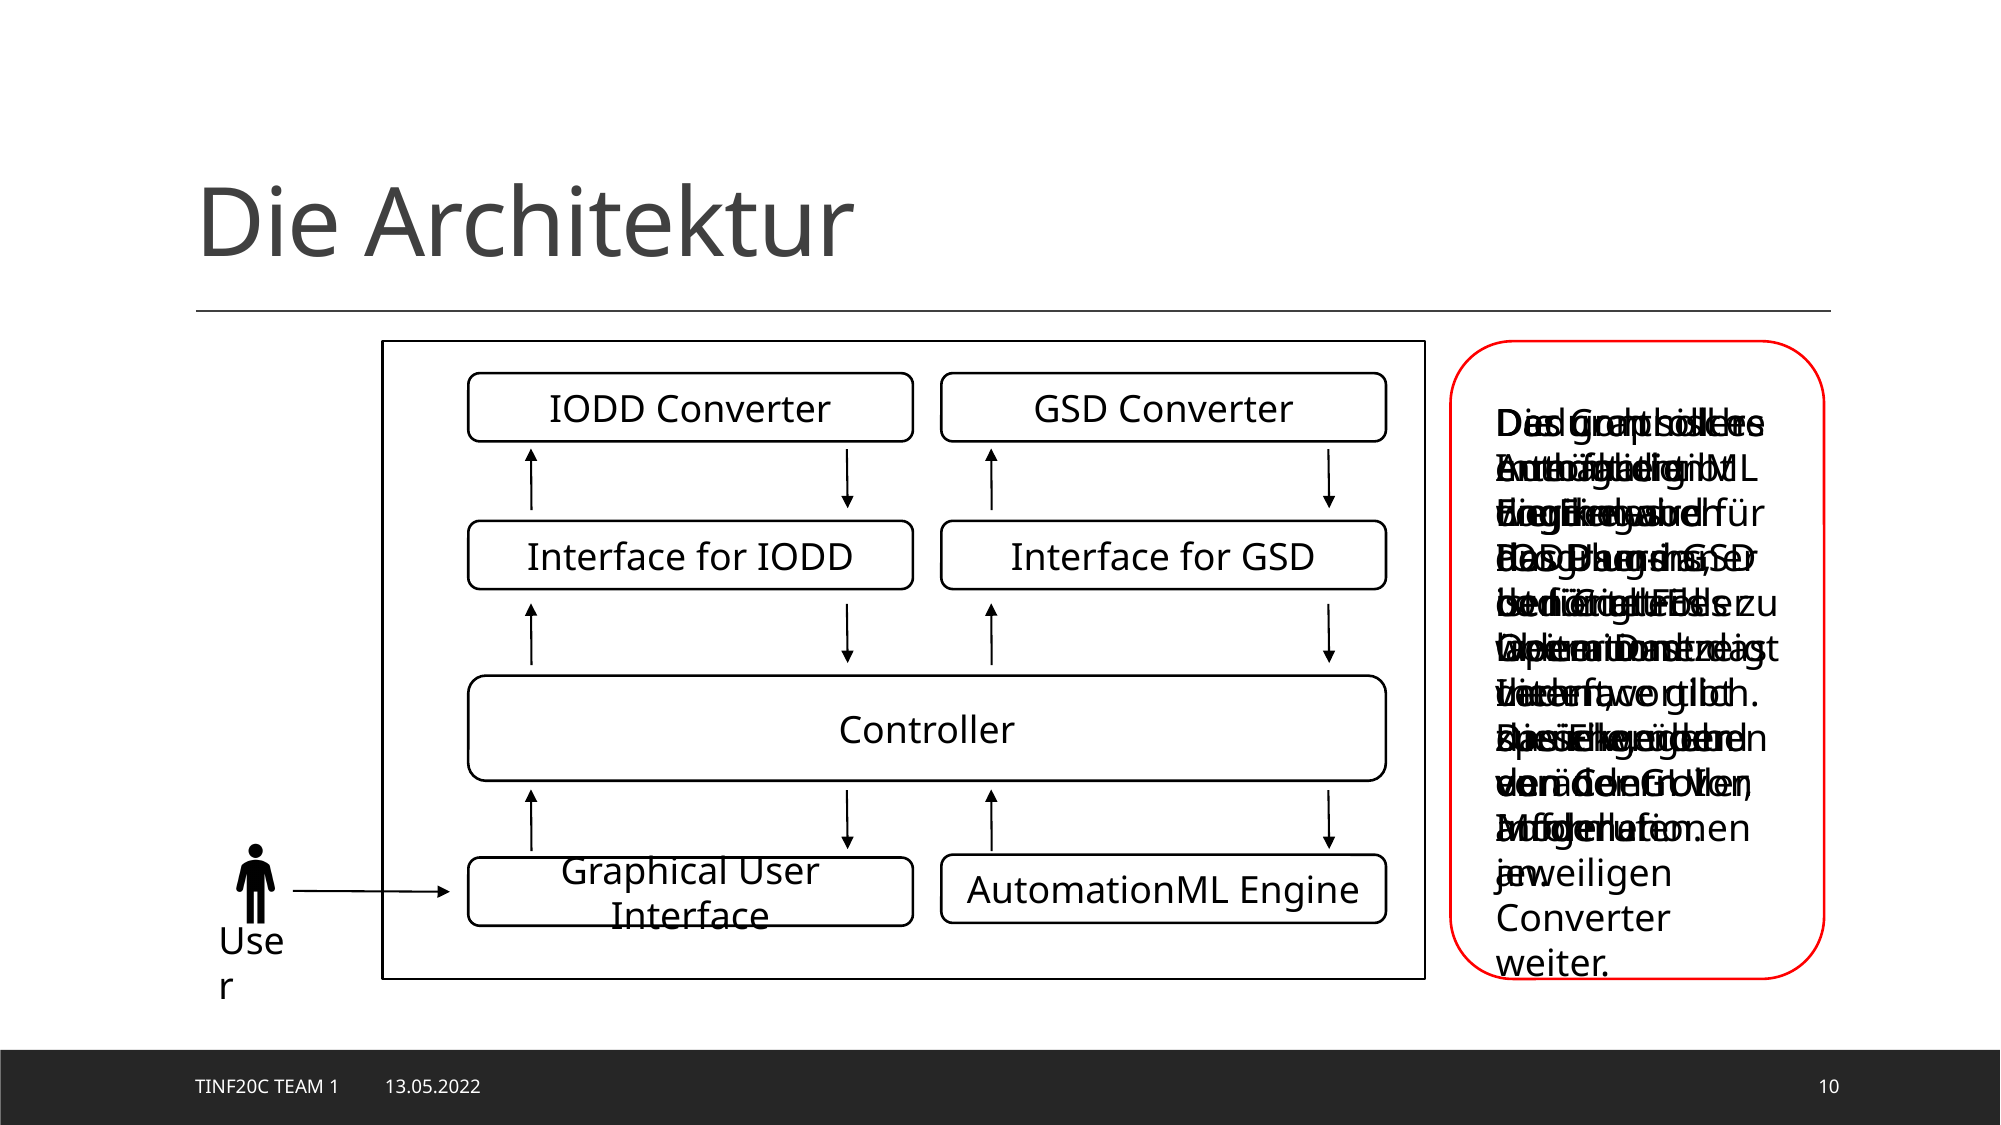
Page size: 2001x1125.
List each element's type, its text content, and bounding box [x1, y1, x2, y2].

title Die Architektur [180, 47, 1830, 285]
text_box Interface for IODD [466, 519, 915, 591]
slide_number 10 [1803, 1057, 1932, 1118]
text_box AutomationML Engine [939, 853, 1388, 925]
text_box GSD Converter [939, 371, 1388, 443]
text_box User [203, 909, 309, 1015]
text_box Das graphische Interface gibt die Eingaben des Users an den Controller weiter und zeigt die zurückgegebenen Informationen an. [1479, 391, 1802, 901]
text_box [1449, 339, 1826, 981]
text_box Controller [466, 674, 1388, 783]
text_box Dadurch soll es ermöglicht werden auch IODD und GSD codierte Files zu laden. Das Interface gibt das File, über den Controller, an den jeweiligen Converter weiter. [1480, 966, 1803, 992]
text_box Interface for GSD [939, 519, 1388, 591]
picture [212, 840, 299, 927]
text_box Der Controller enthält die Logik des Programms, er ist für alle Operationen verantwortlich. Diese werden von der GUI aufgerufen. [1480, 391, 1802, 857]
footer TINF20C Team 1 13.05.2022 [180, 1057, 1299, 1118]
text_box [381, 340, 1426, 980]
text_box IODD Converter [466, 371, 915, 443]
text_box Graphical User Interface [466, 856, 915, 928]
